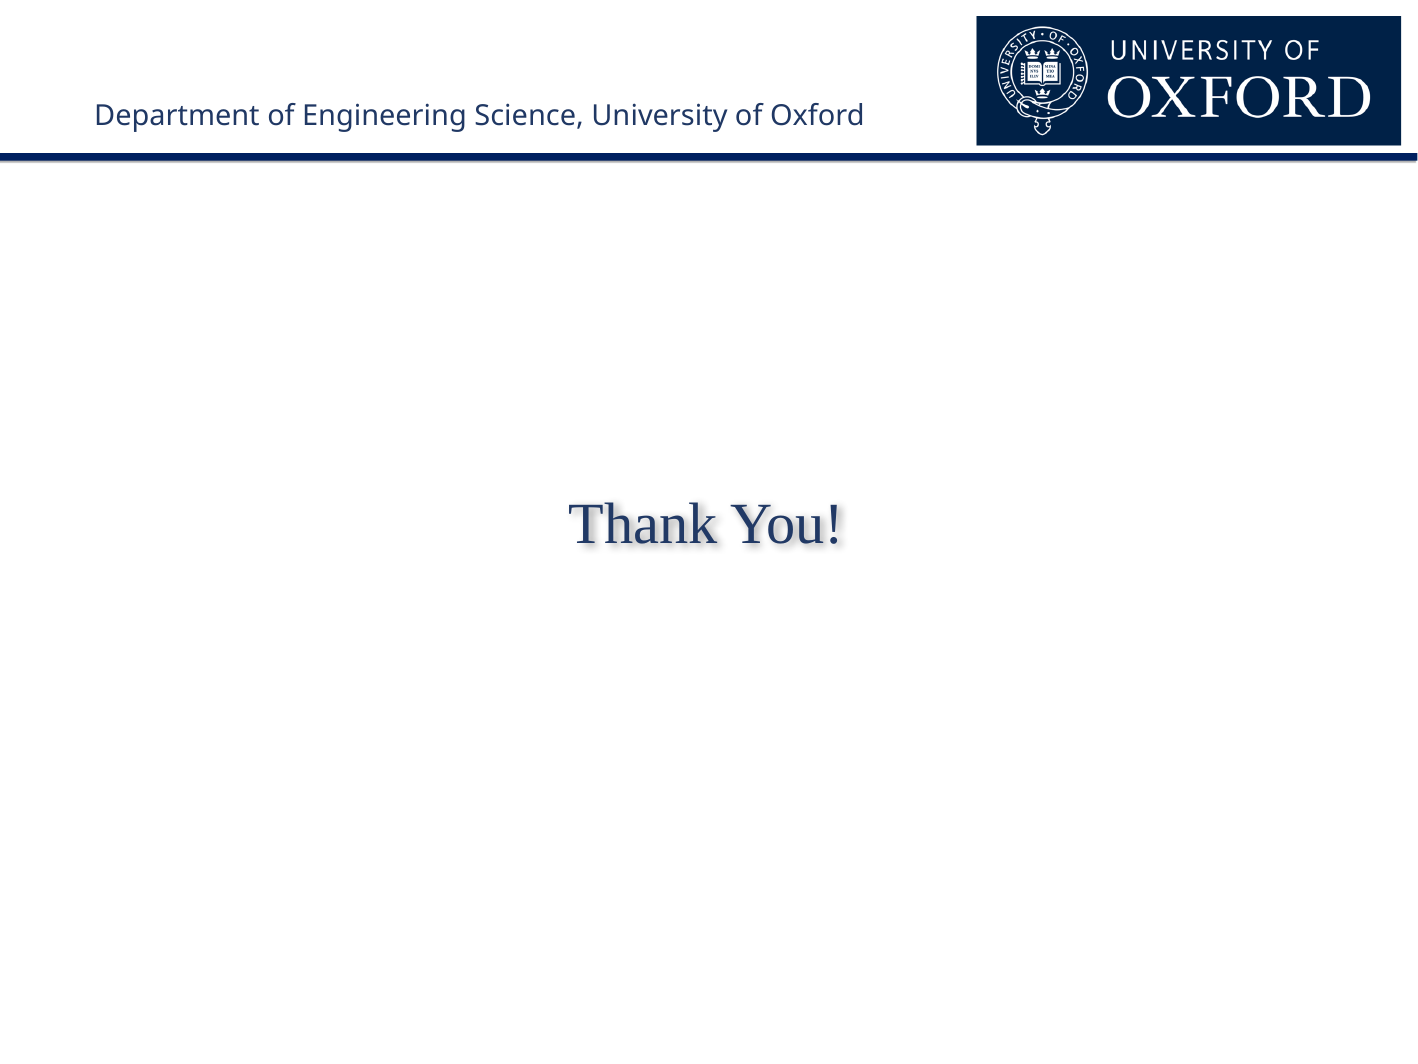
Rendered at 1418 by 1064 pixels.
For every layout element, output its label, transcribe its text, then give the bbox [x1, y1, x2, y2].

picture [975, 16, 1402, 146]
text_box Thank You! [554, 477, 907, 562]
text_box Department of Engineering Science, University of Oxford [79, 55, 907, 139]
text_box [0, 153, 1418, 161]
